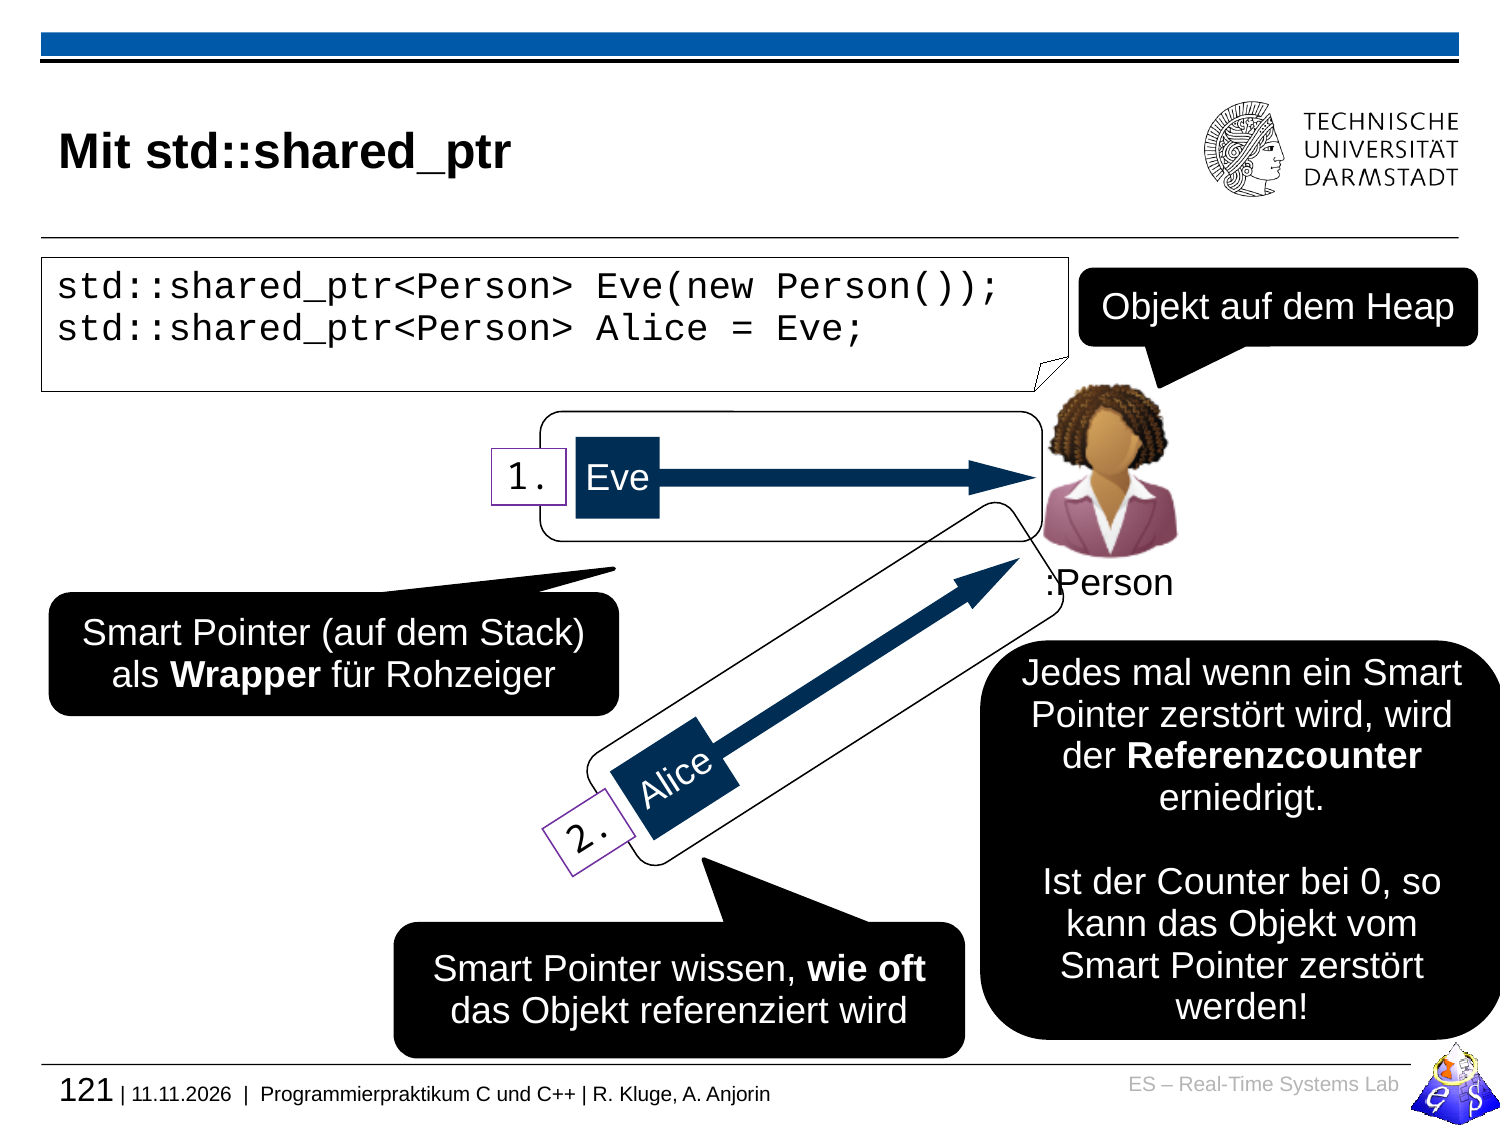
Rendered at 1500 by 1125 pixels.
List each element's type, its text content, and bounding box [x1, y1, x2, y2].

title Mit std::shared_ptr [58, 80, 1187, 218]
text_box :Person [1052, 571, 1189, 612]
text_box Smart Pointer wissen, wie oft das Objekt referenziert wird [393, 857, 966, 1059]
text_box 1. [491, 448, 567, 506]
text_box Smart Pointer (auf dem Stack) als Wrapper für Rohzeiger [48, 566, 620, 717]
text_box [540, 411, 1036, 542]
picture [1041, 377, 1191, 562]
picture [1187, 84, 1483, 214]
text_box [587, 502, 1064, 866]
text_box std::shared_ptr<Person> Eve(new Person()); std::shared_ptr<Person> Alice = Eve; [41, 257, 1069, 392]
text_box Objekt auf dem Heap [1078, 267, 1479, 376]
picture [1411, 1041, 1500, 1125]
text_box 2. [542, 788, 636, 877]
text_box Jedes mal wenn ein Smart Pointer zerstört wird, wird der Referenzcounter erniedrigt. Ist der Counter bei 0, so kann das Objekt vom Smart Pointer zerstört werden! [980, 640, 1500, 1040]
